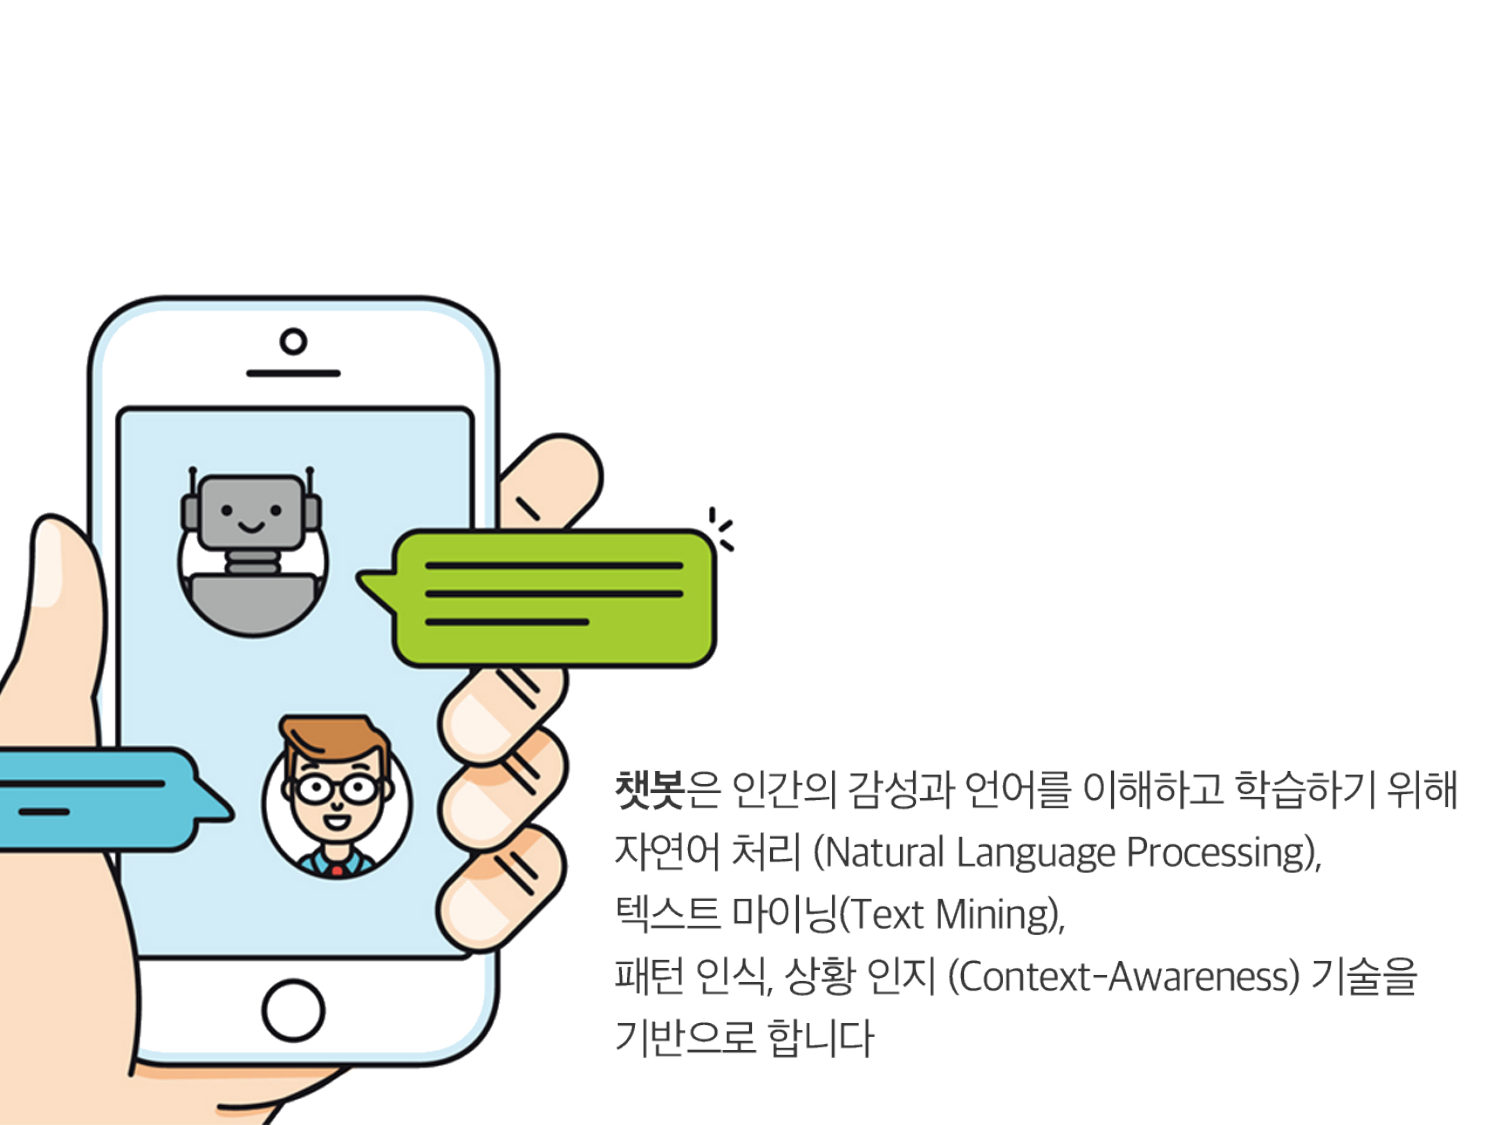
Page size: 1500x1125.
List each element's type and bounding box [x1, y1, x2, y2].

picture [0, 281, 1500, 1125]
